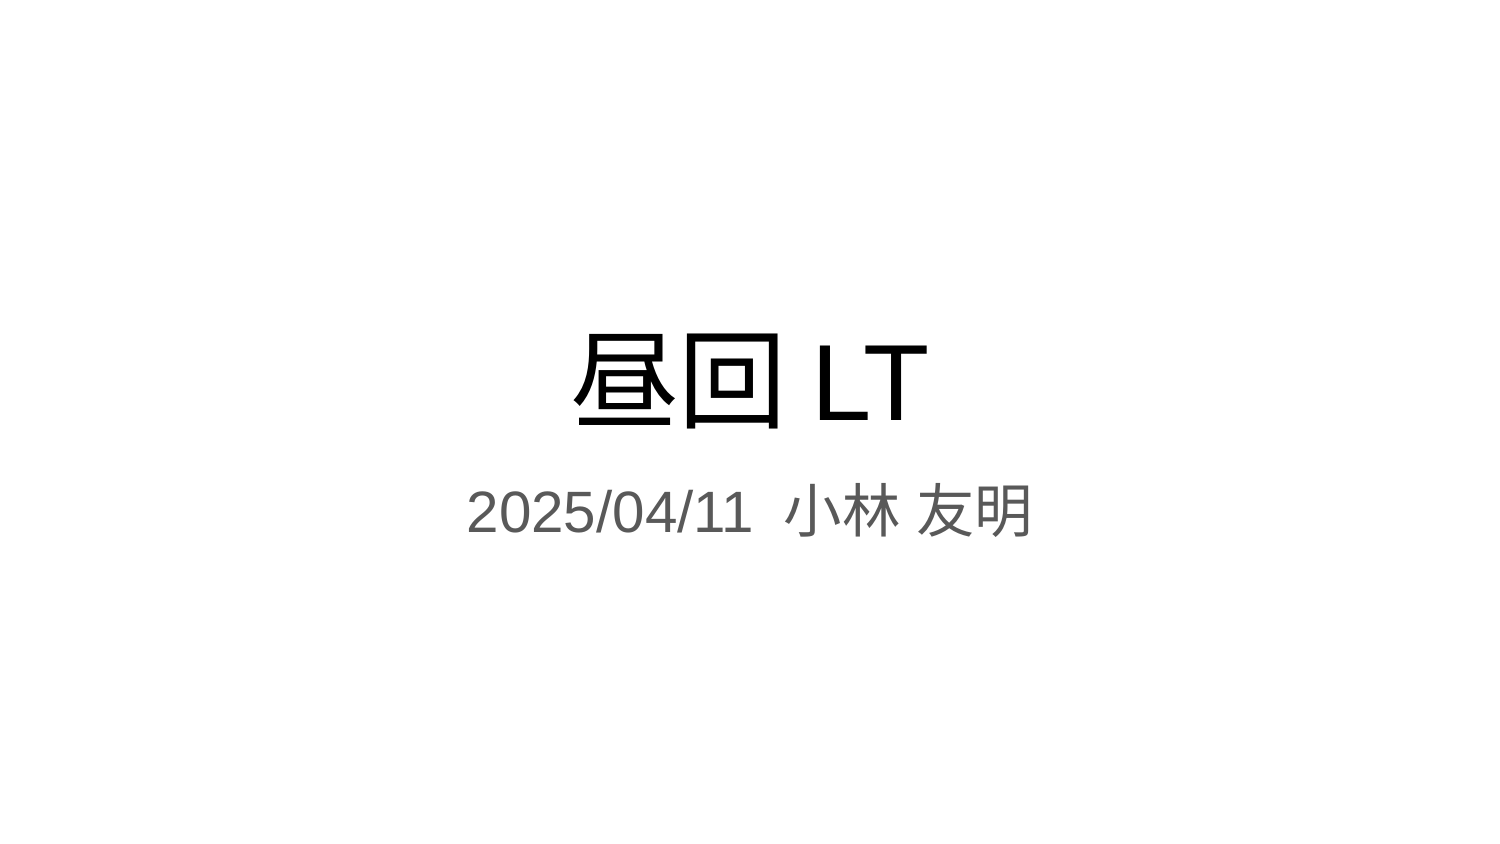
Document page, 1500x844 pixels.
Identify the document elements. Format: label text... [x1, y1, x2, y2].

subtitle 2025/04/11 小林 友明 [51, 464, 1449, 595]
title 昼回LT [51, 122, 1449, 459]
